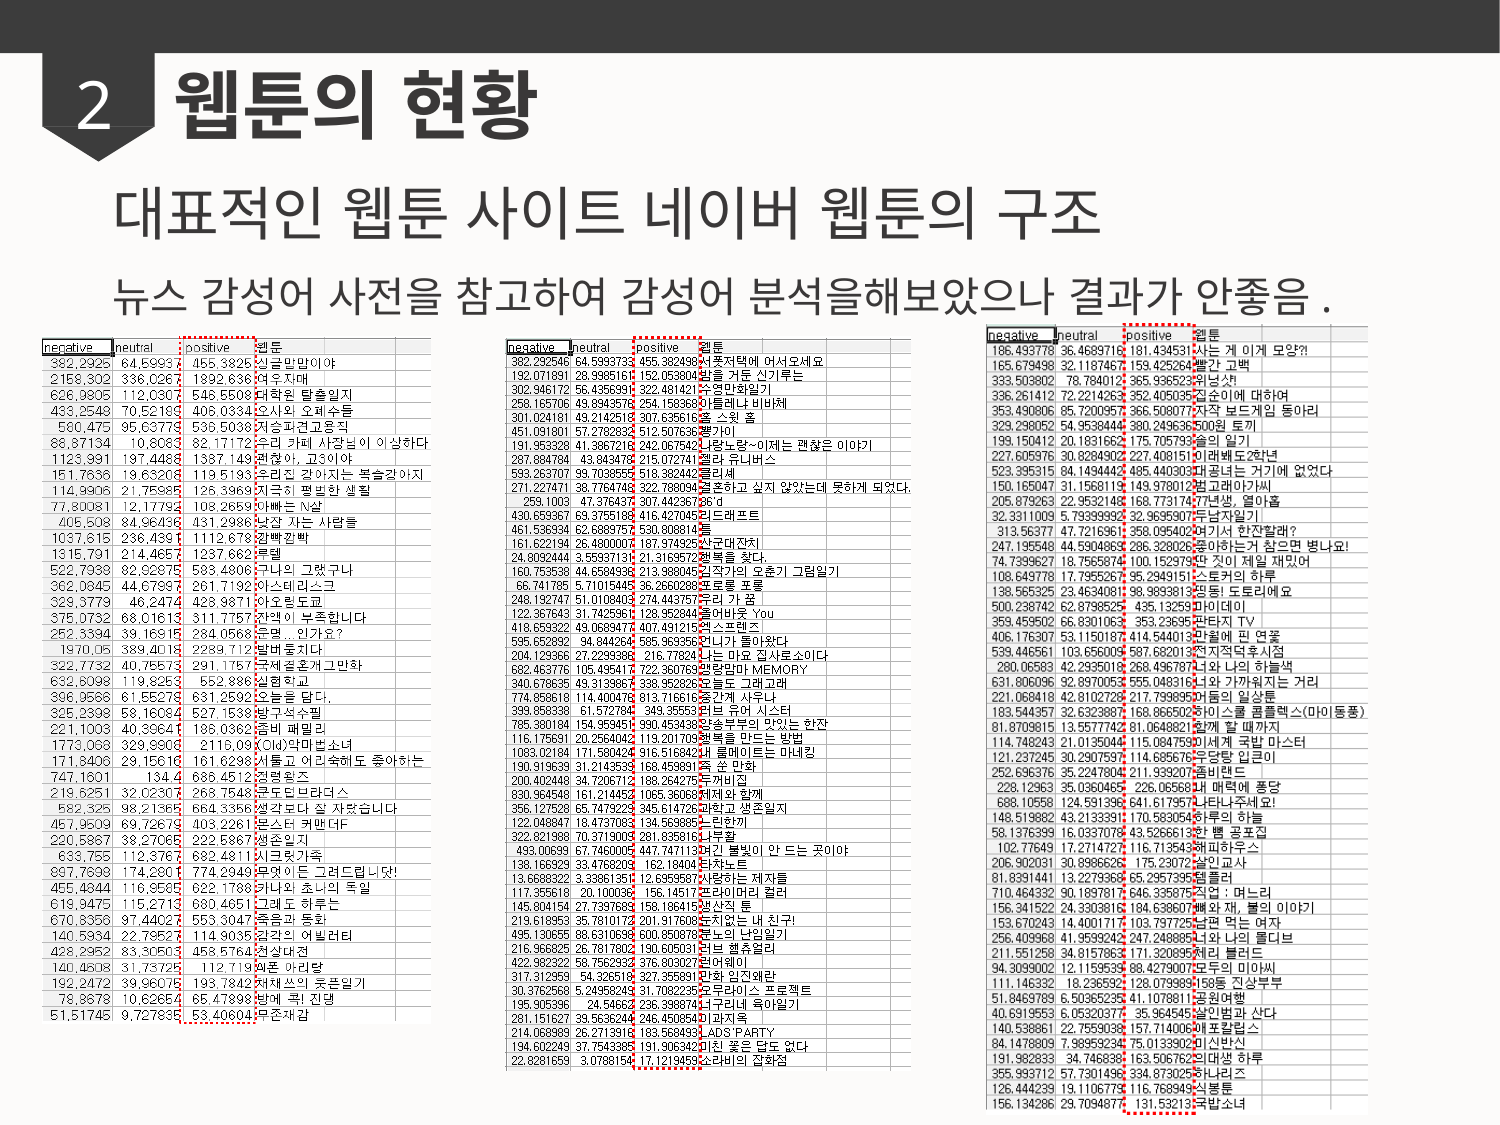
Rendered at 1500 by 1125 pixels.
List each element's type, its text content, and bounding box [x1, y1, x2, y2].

picture [505, 336, 911, 1071]
picture [42, 336, 431, 1024]
text_box 대표적인 웹툰 사이트 네이버 웹툰의 구조 [97, 169, 1386, 255]
text_box 웹툰의 현황 [159, 50, 841, 156]
text_box 2 [155, 55, 160, 151]
text_box 뉴스 감성어 사전을 참고하여 감성어 분석을해보았으나 결과가 안좋음. [97, 263, 1500, 728]
picture [986, 323, 1368, 1115]
text_box [0, 0, 1500, 54]
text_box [42, 49, 155, 162]
